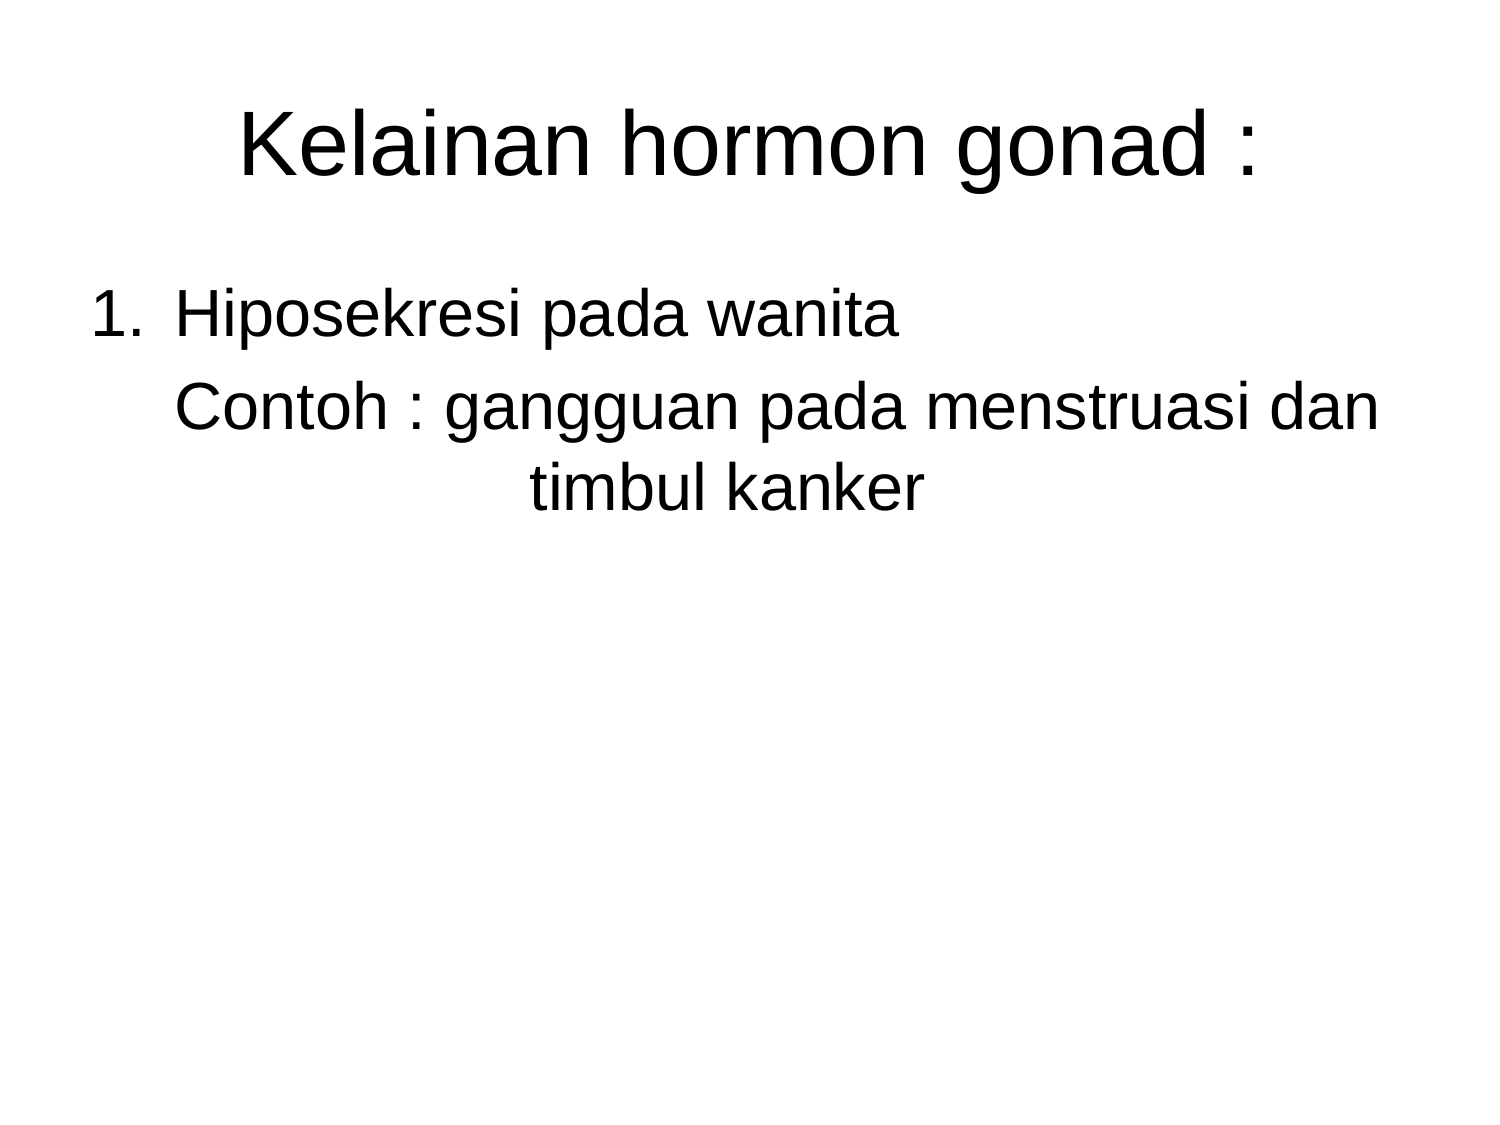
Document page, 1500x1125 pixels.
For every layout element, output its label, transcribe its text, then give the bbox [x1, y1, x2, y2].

list Hiposekresi pada wanita Contoh : gangguan pada menstruasi dan timbul kanker [74, 262, 1426, 1006]
title Kelainan hormon gonad : [74, 44, 1426, 233]
